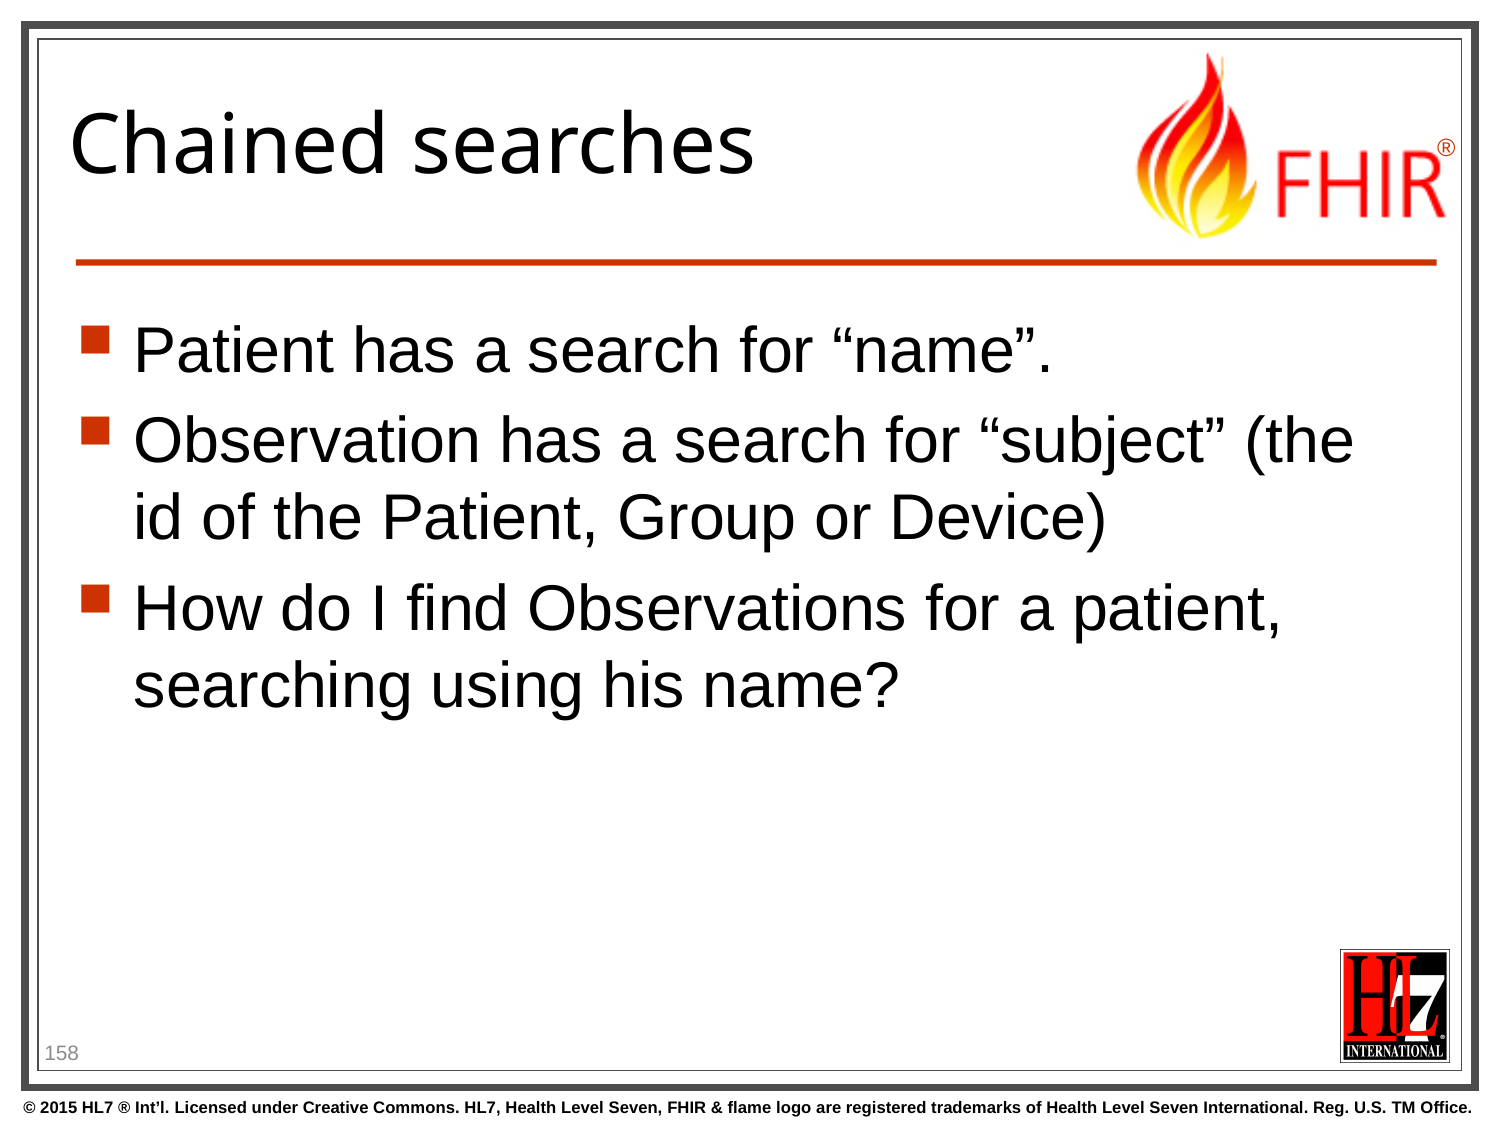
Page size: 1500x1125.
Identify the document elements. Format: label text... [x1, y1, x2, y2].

list Patient has a search for “name”. Observation has a search for “subject” (the id of the Patient, Group or Device) How do I find Observations for a patient, searching using his name? [62, 299, 1438, 1059]
title Chained searches [53, 54, 1128, 244]
picture [1124, 42, 1458, 249]
picture [1340, 949, 1450, 1063]
slide_number 158 [29, 1034, 148, 1071]
